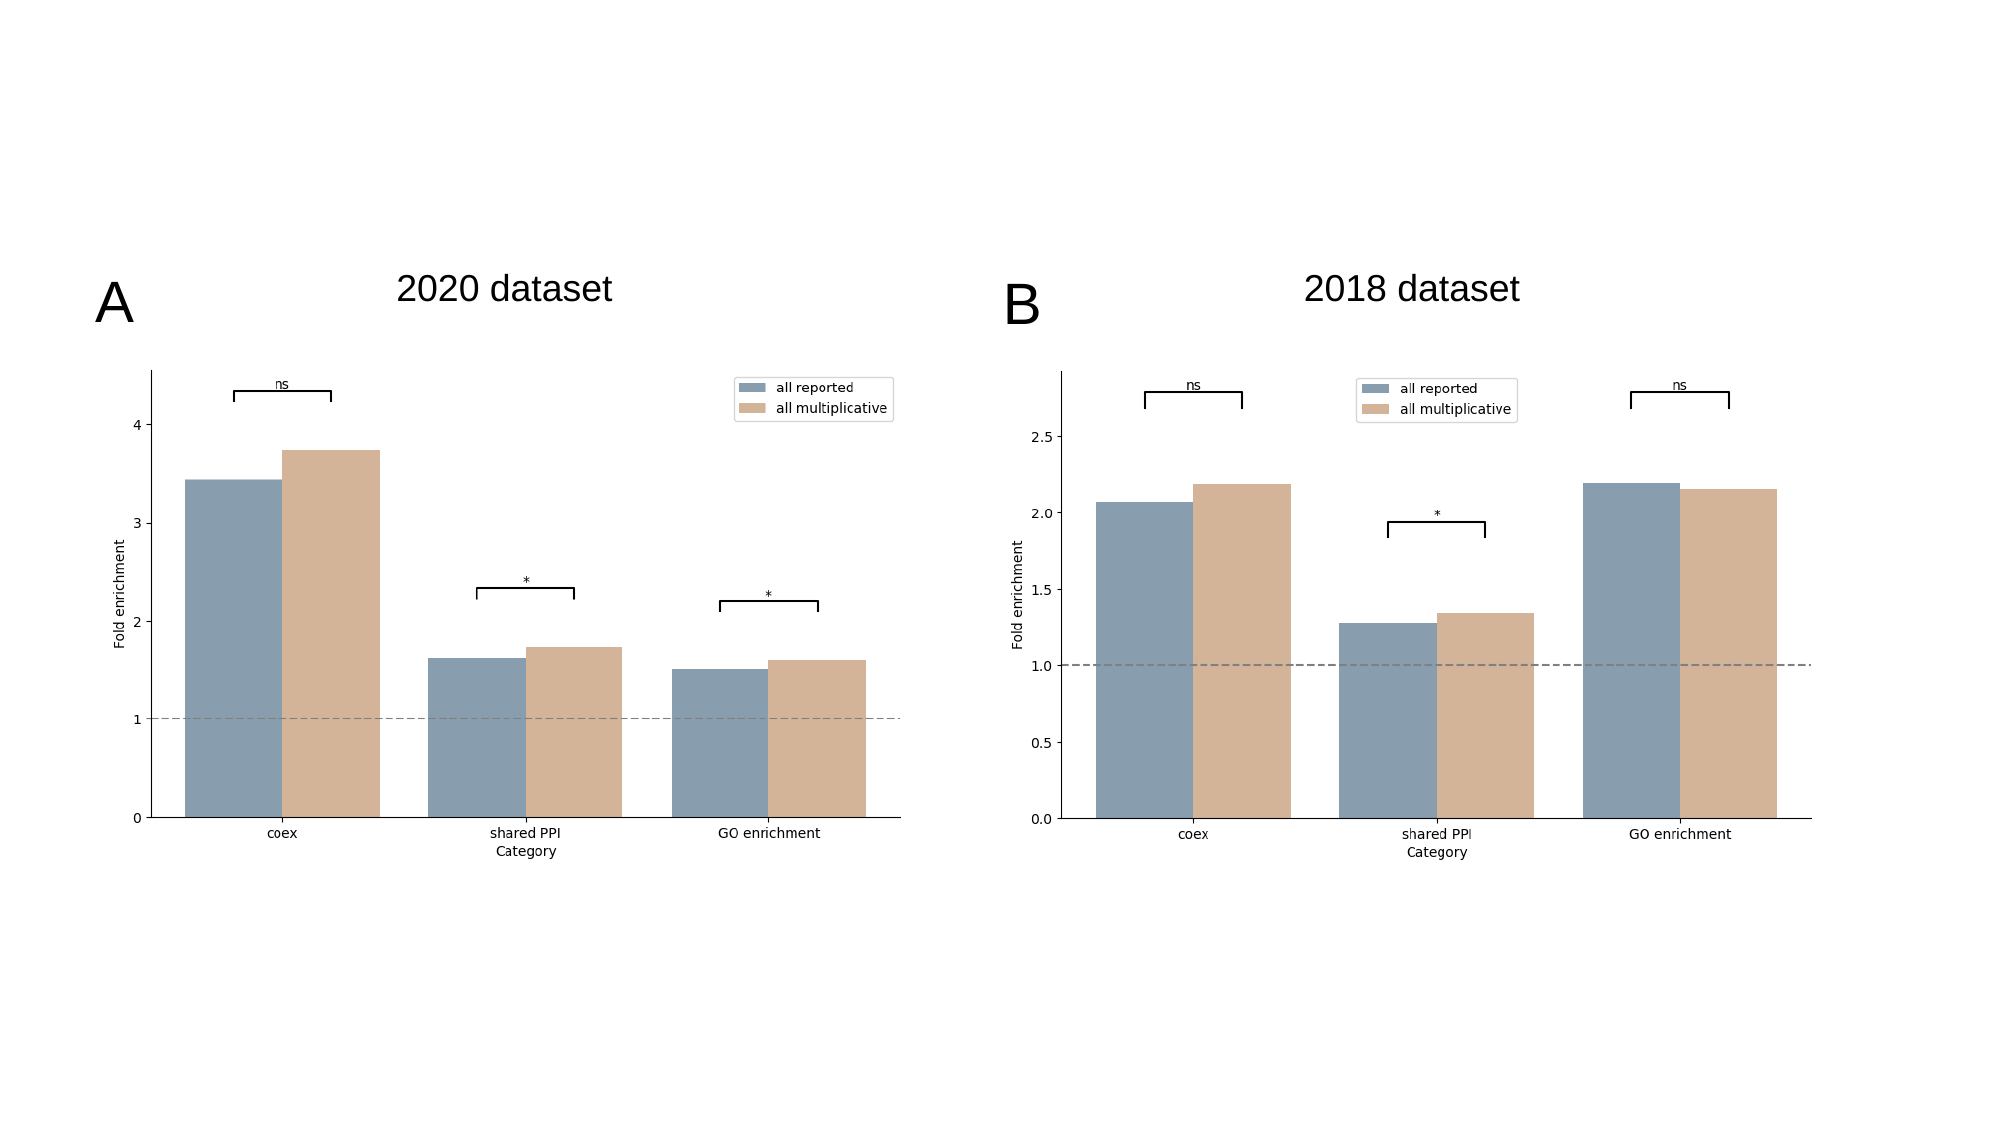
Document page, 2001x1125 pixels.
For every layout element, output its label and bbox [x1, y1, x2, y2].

text_box [987, 256, 1820, 869]
text_box [79, 256, 909, 868]
